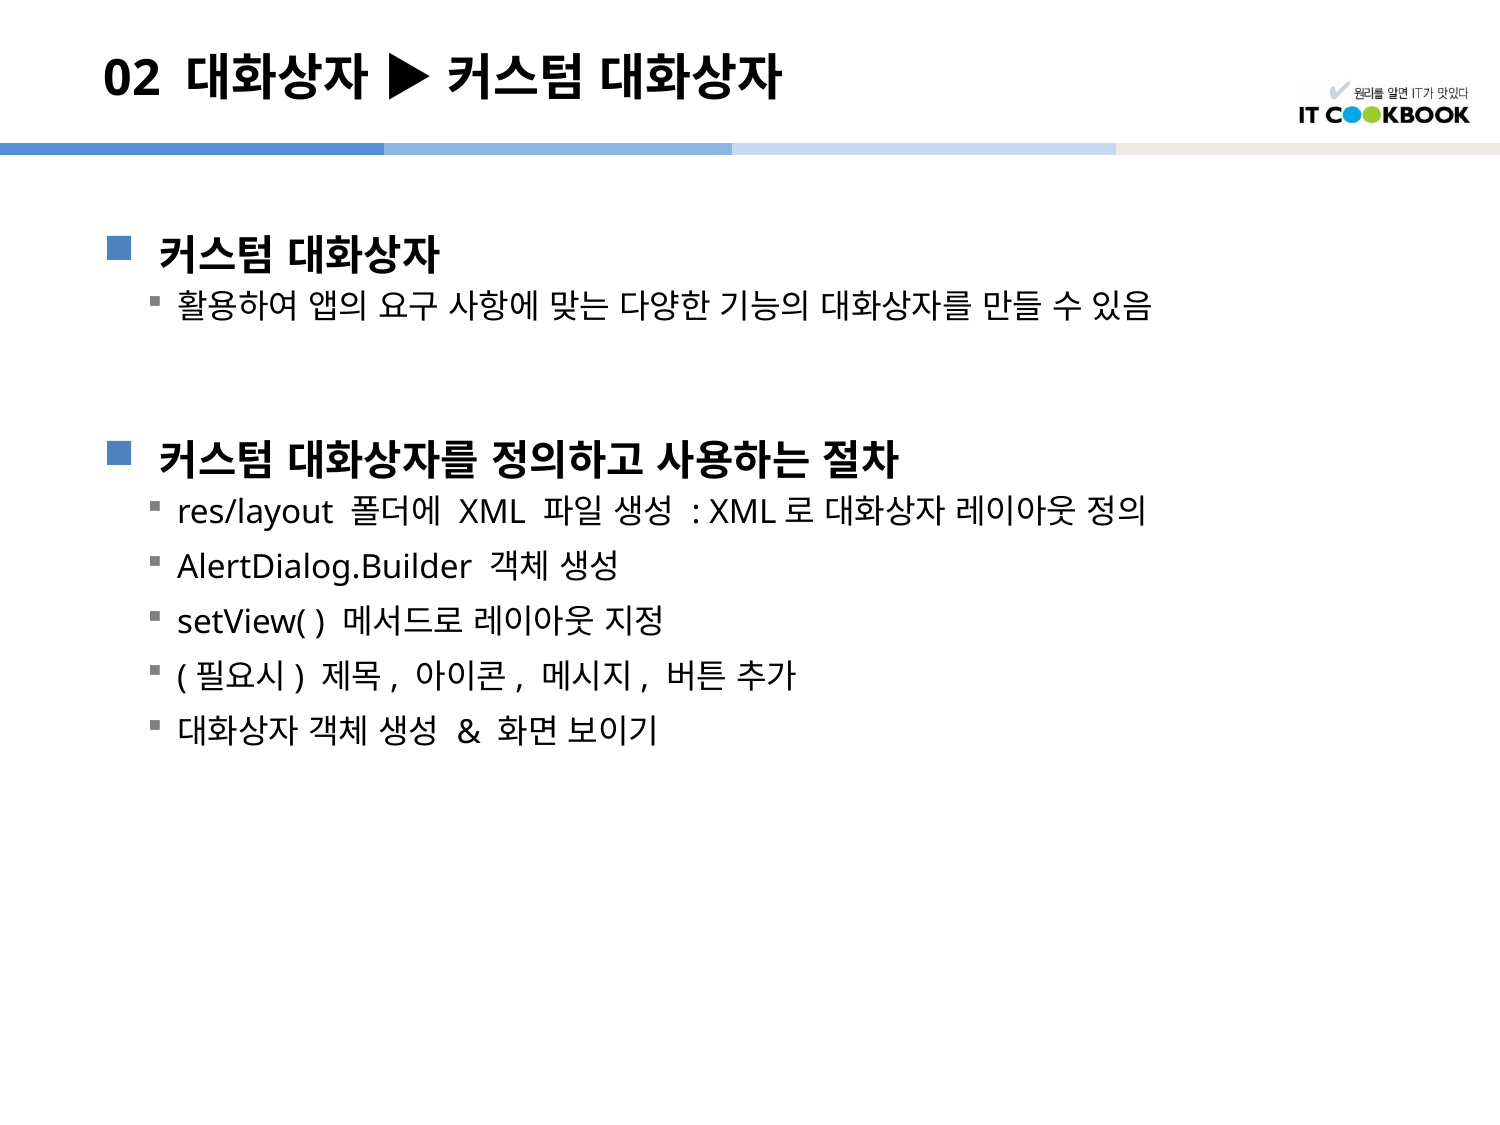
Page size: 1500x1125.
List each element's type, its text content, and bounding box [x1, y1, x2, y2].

title 02 대화상자 ▶ 커스텀 대화상자 [88, 30, 1330, 121]
list 커스텀 대화상자 활용하여 앱의 요구 사항에 맞는 다양한 기능의 대화상자를 만들 수 있음 커스텀 대화상자를 정의하고 사용하는 절차 res/layout 폴더에 XML 파일 생성 : XML로 대화상자 레이아웃 정의 AlertDialog.Builder 객체 생성 setView( ) 메서드로 레이아웃 지정 (필요시) 제목, 아이콘, 메시지, 버튼 추가 대화상자 객체 생성 & 화면 보이기 [88, 196, 1436, 1083]
picture [1295, 78, 1473, 125]
